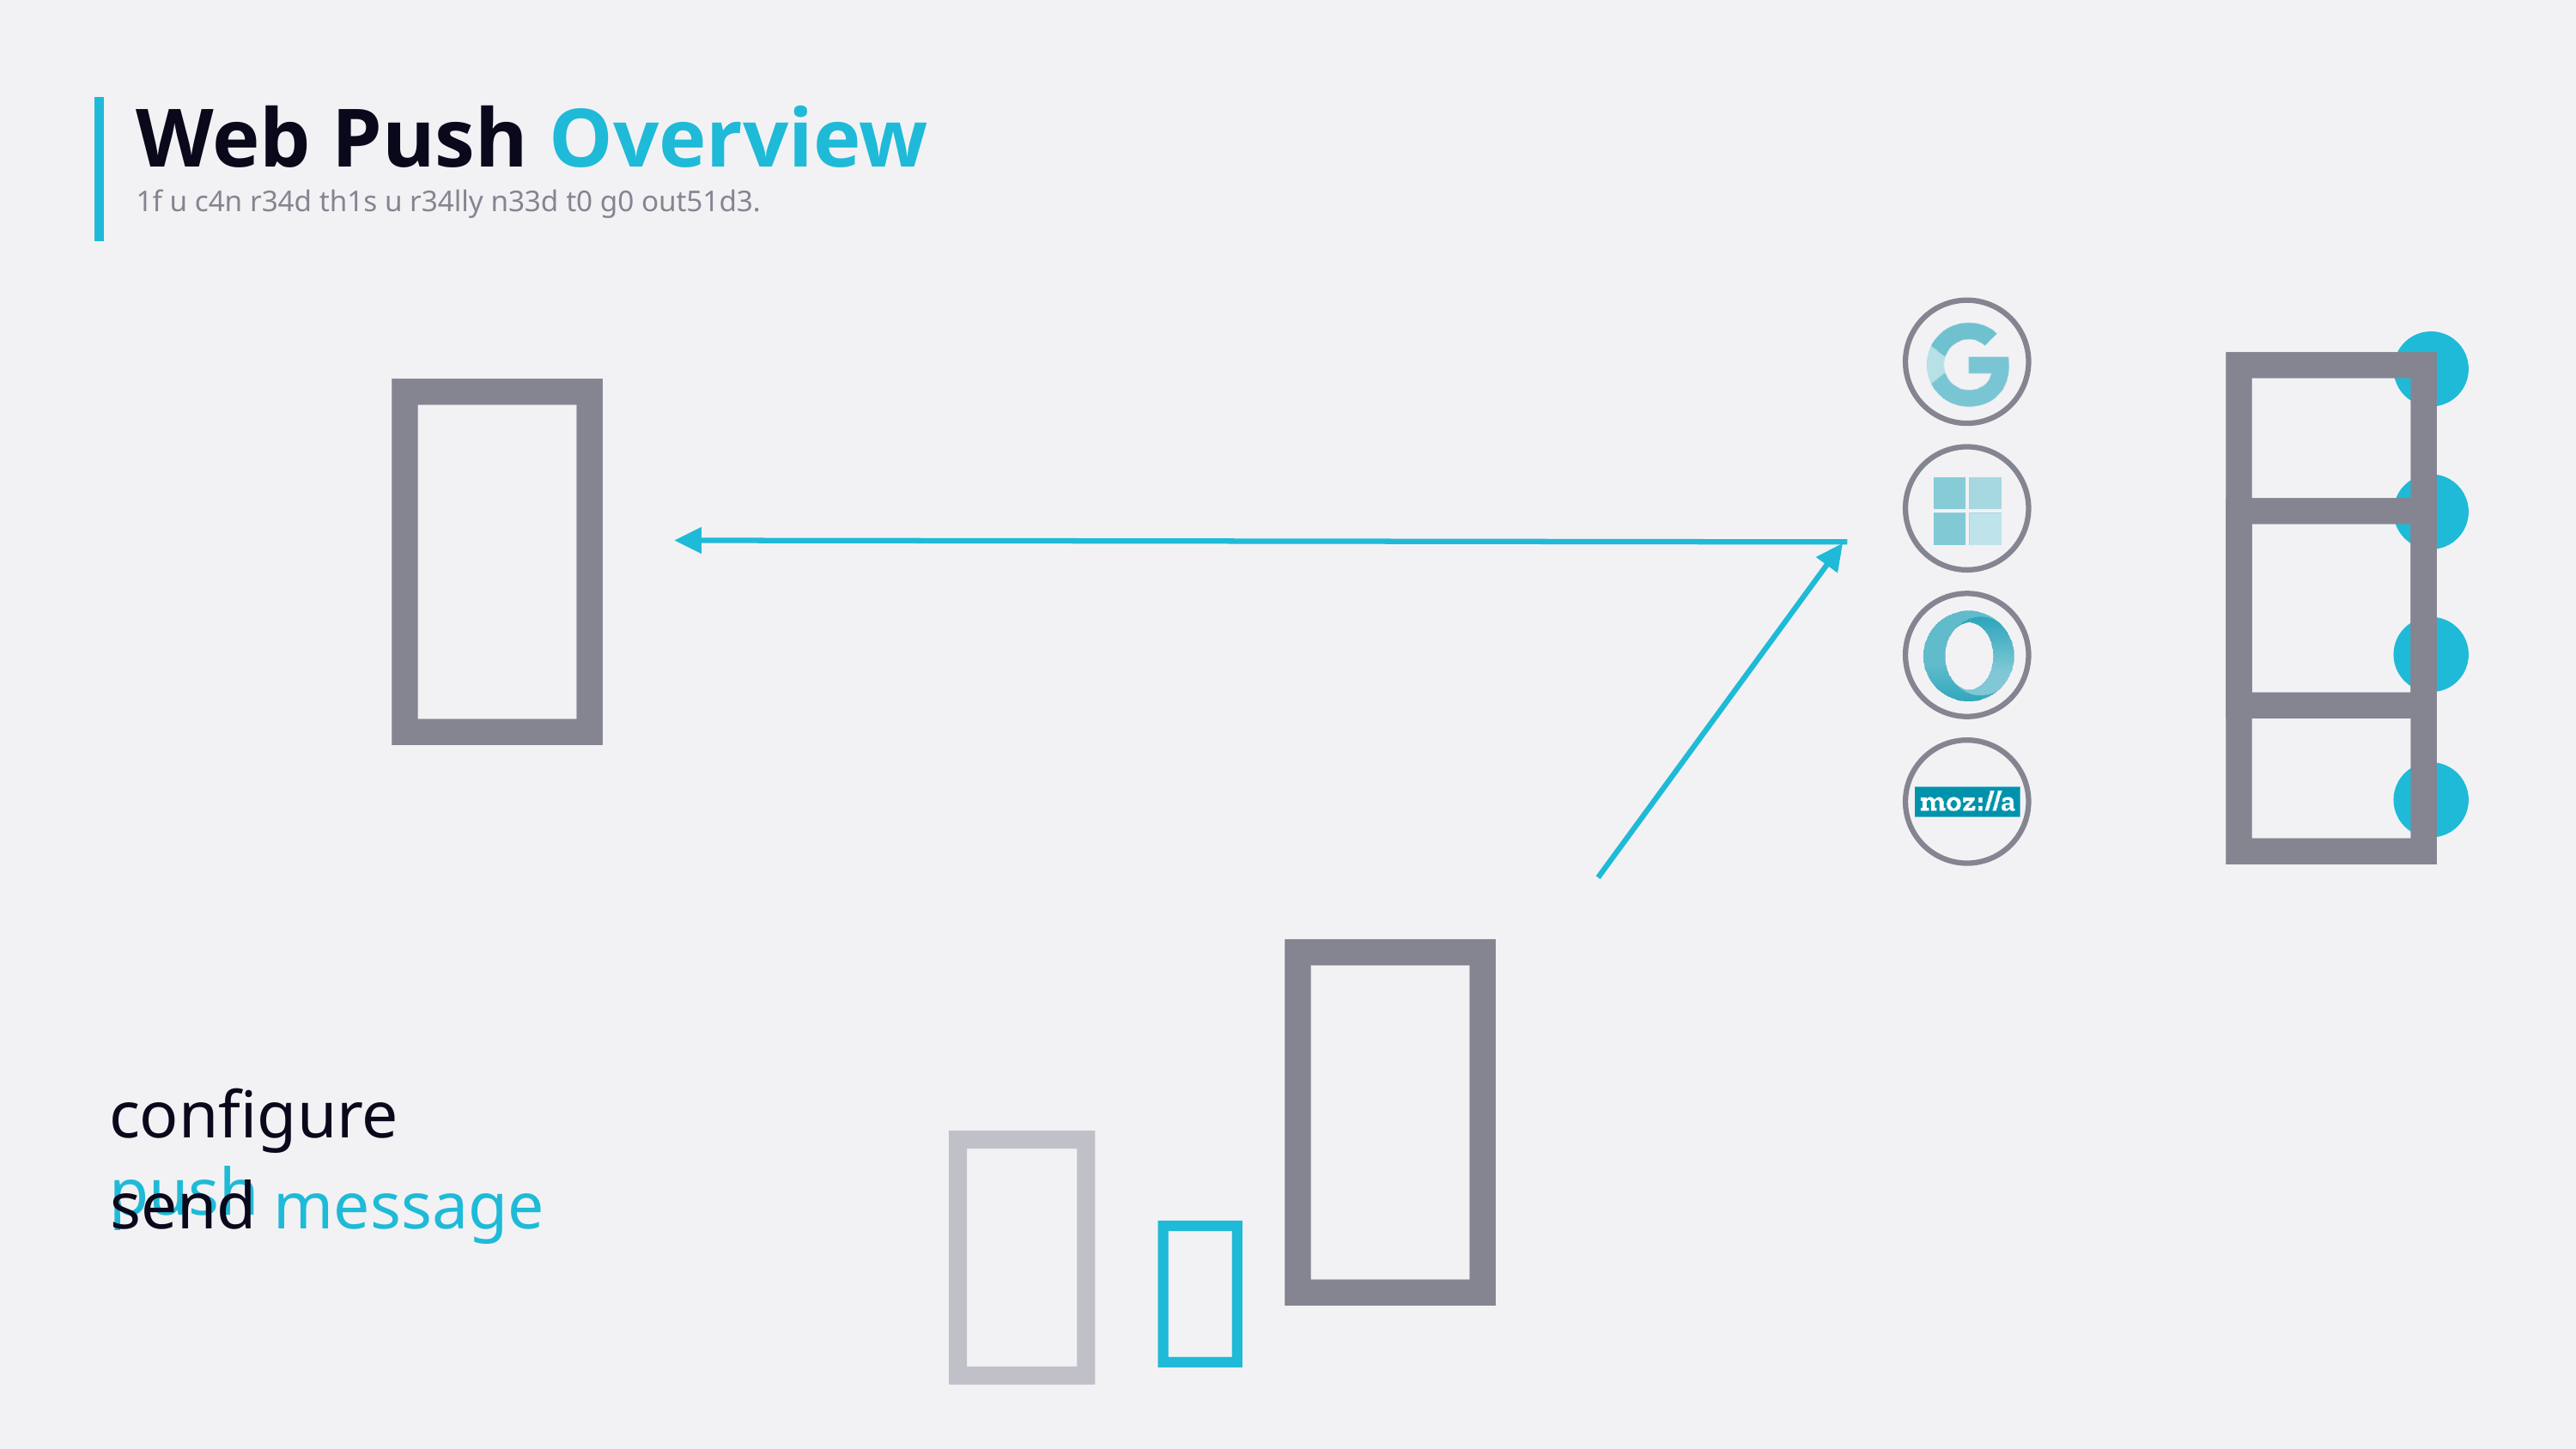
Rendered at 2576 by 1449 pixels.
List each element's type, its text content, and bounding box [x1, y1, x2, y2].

text_box  [321, 226, 675, 855]
text_box send message [97, 1158, 562, 1248]
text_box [1905, 199, 2499, 980]
title Web Push Overview 1f u c4n r34d th1s u r34lly n33d t0 g0 out51d3. [123, 80, 999, 226]
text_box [902, 786, 1558, 1449]
text_box configure push [96, 1067, 560, 1234]
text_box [1598, 543, 1843, 878]
